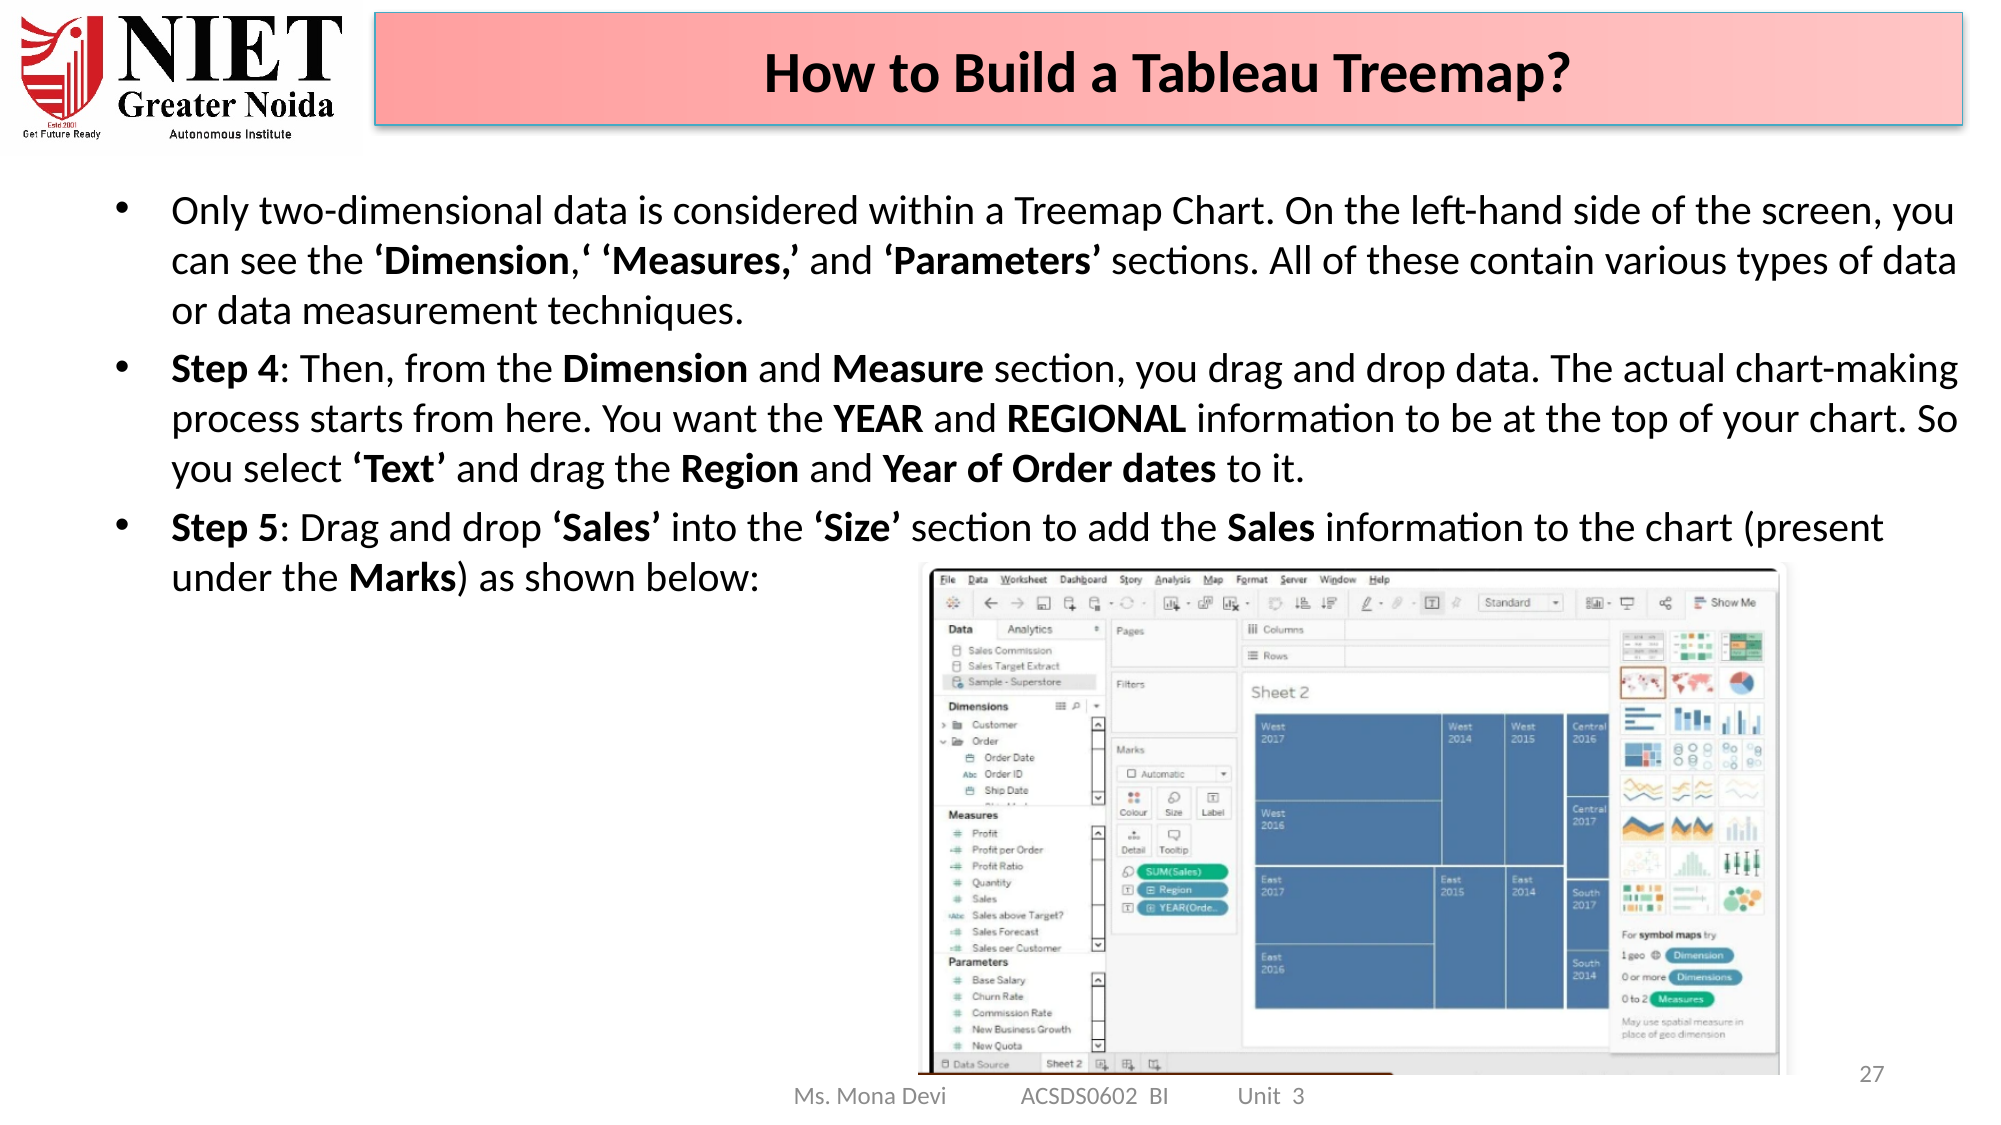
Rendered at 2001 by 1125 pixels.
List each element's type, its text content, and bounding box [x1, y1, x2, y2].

text_box Ms. Mona Devi ACSDS0602 BI Unit 3 [637, 1065, 1463, 1125]
list Only two-dimensional data is considered within a Treemap Chart. On the left-hand side of the screen, you can see the ‘Dimension,‘ ‘Measures,’ and ‘Parameters’ sections. All of these contain various types of data or data measurement techniques. Step 4: Then, from the Dimension and Measure section, you drag and drop data. The actual chart-making process starts from here. You want the YEAR and REGIONAL information to be at the top of your chart. So you select ‘Text’ and drag the Region and Year of Order dates to it. Step 5: Drag and drop ‘Sales’ into the ‘Size’ section to add the Sales information to the chart (present under the Marks) as shown below: [99, 174, 2000, 1005]
picture [0, 0, 363, 156]
slide_number 27 [1463, 1042, 1900, 1103]
picture [918, 562, 1806, 1076]
text_box How to Build a Tableau Treemap? [374, 12, 1963, 126]
